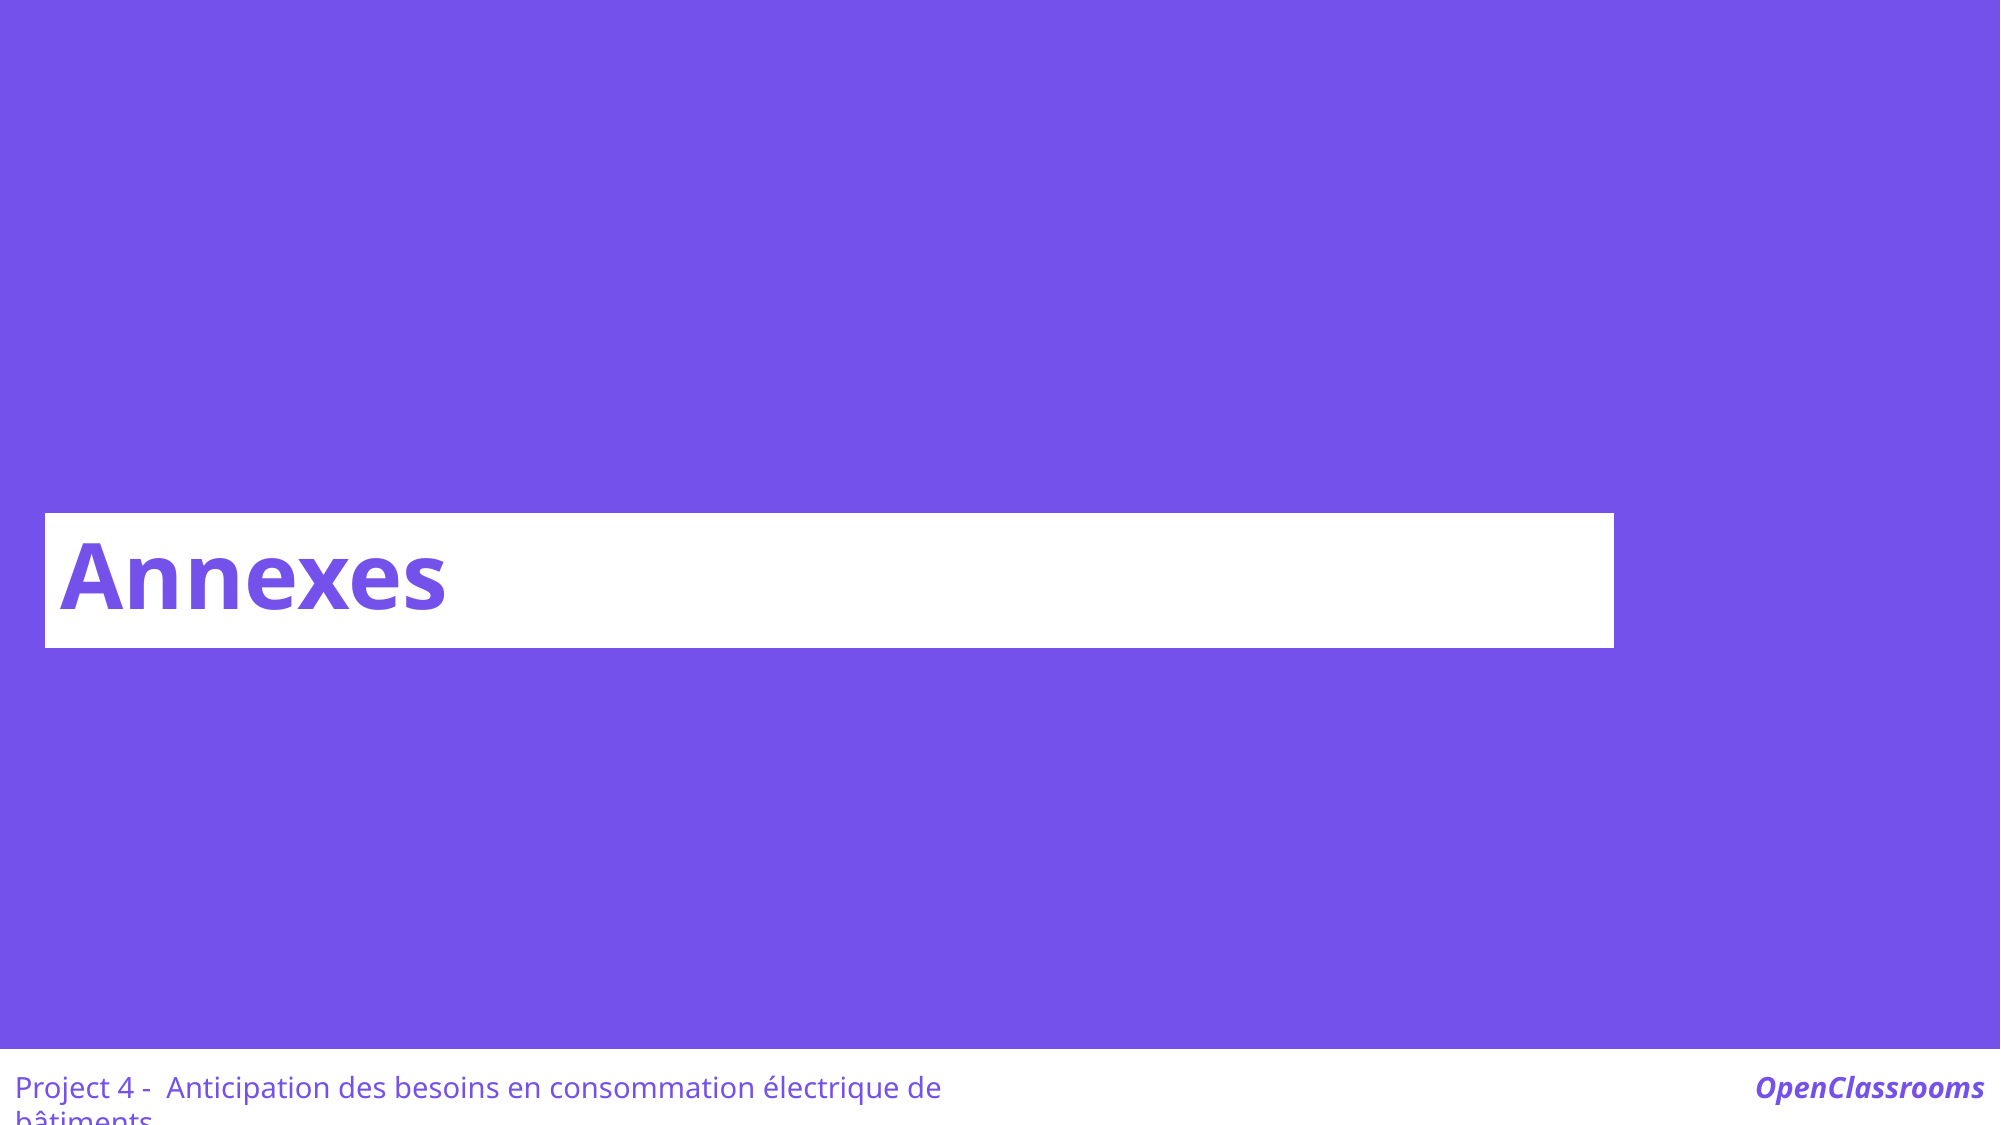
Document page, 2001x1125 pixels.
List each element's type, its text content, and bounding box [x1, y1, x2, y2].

text_box OpenClassrooms [1729, 1062, 2000, 1112]
text_box [0, 1049, 2000, 1125]
text_box Annexes [45, 513, 1614, 648]
text_box Project 4 - Anticipation des besoins en consommation électrique de bâtiments [0, 1062, 1000, 1125]
